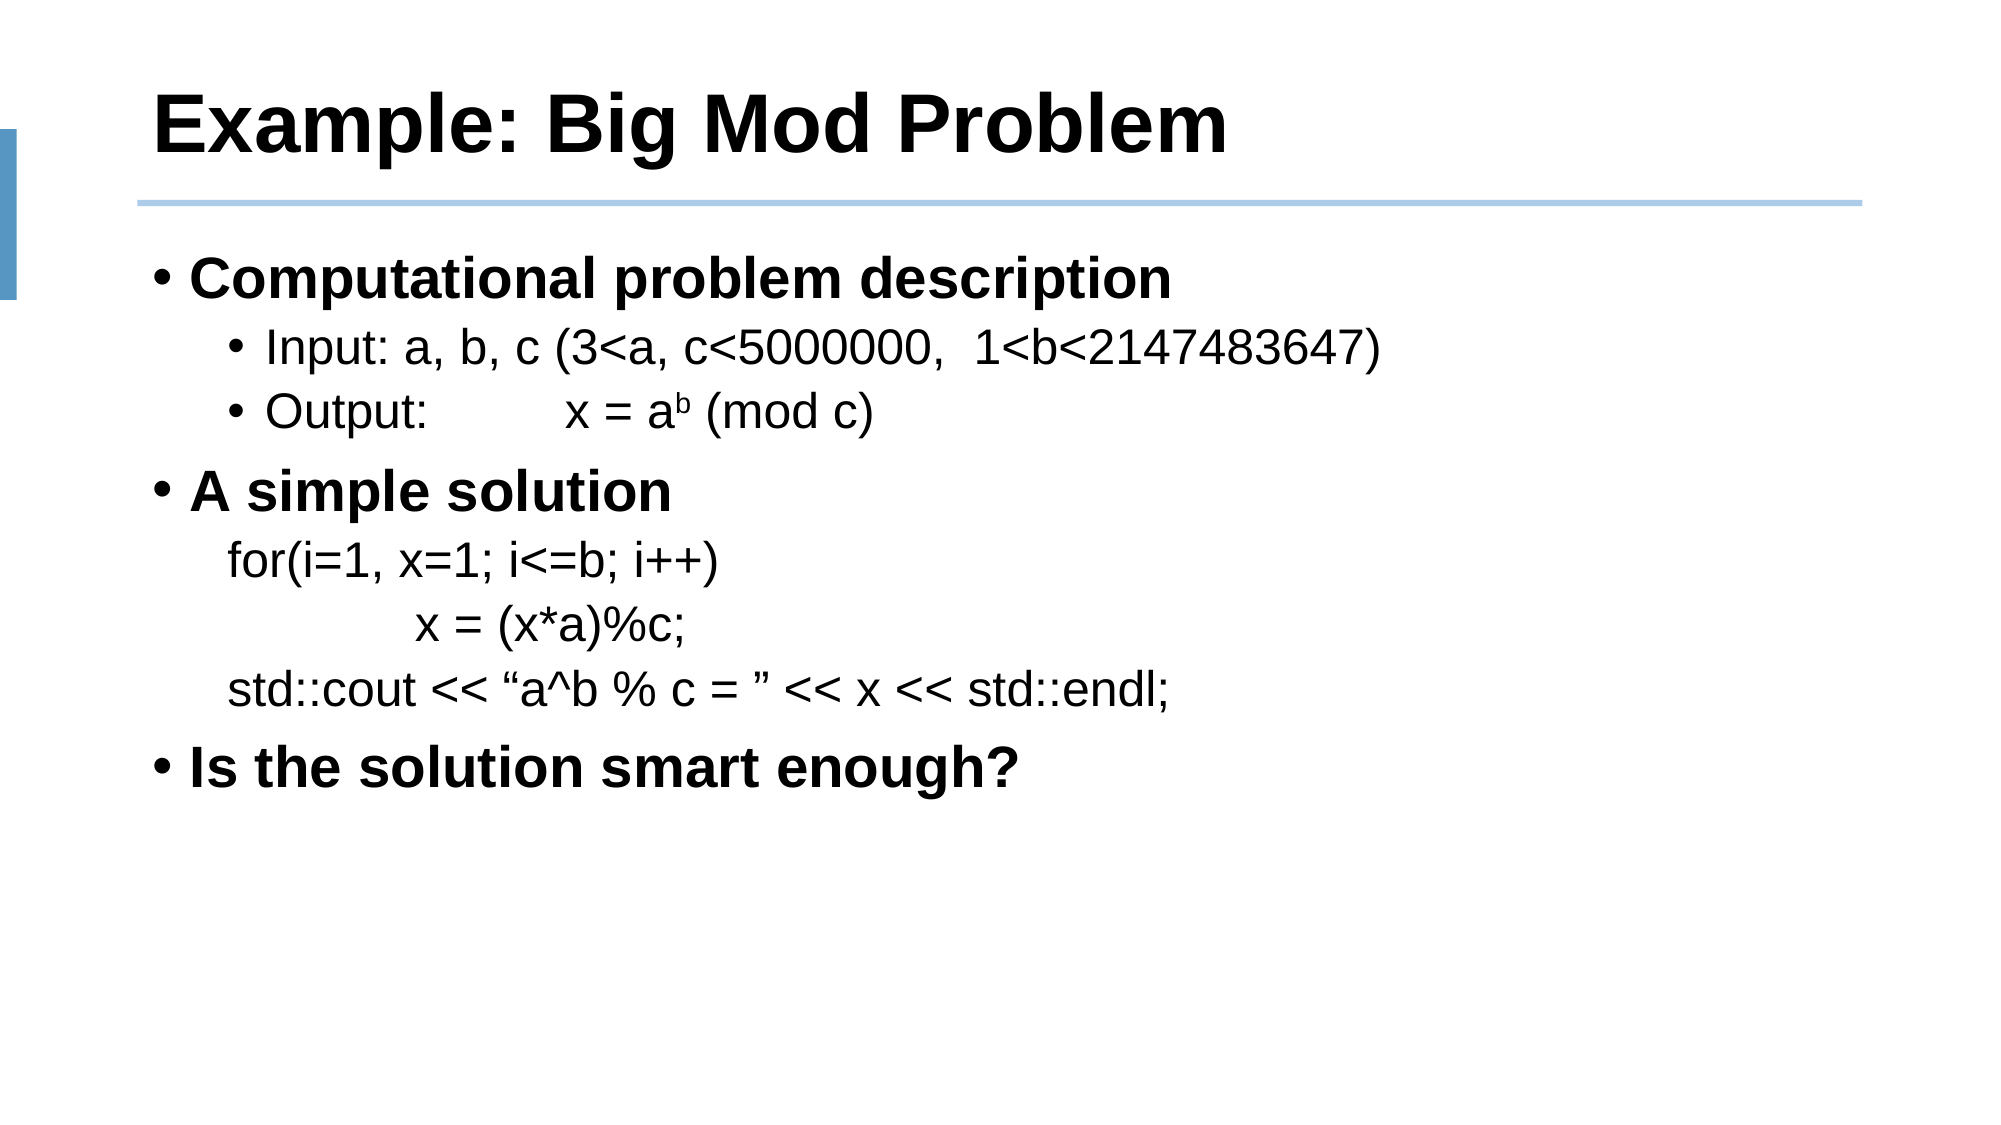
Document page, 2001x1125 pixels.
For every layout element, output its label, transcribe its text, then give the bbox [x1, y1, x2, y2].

title Example: Big Mod Problem [137, 42, 1863, 208]
list Computational problem description Input: a, b, c (3<a, c<5000000, 1<b<2147483647) Output: x = ab (mod c) A simple solution for(i=1, x=1; i<=b; i++) x = (x*a)%c; std::cout << “a^b % c = ” << x << std::endl; Is the solution smart enough? [137, 240, 1863, 1014]
